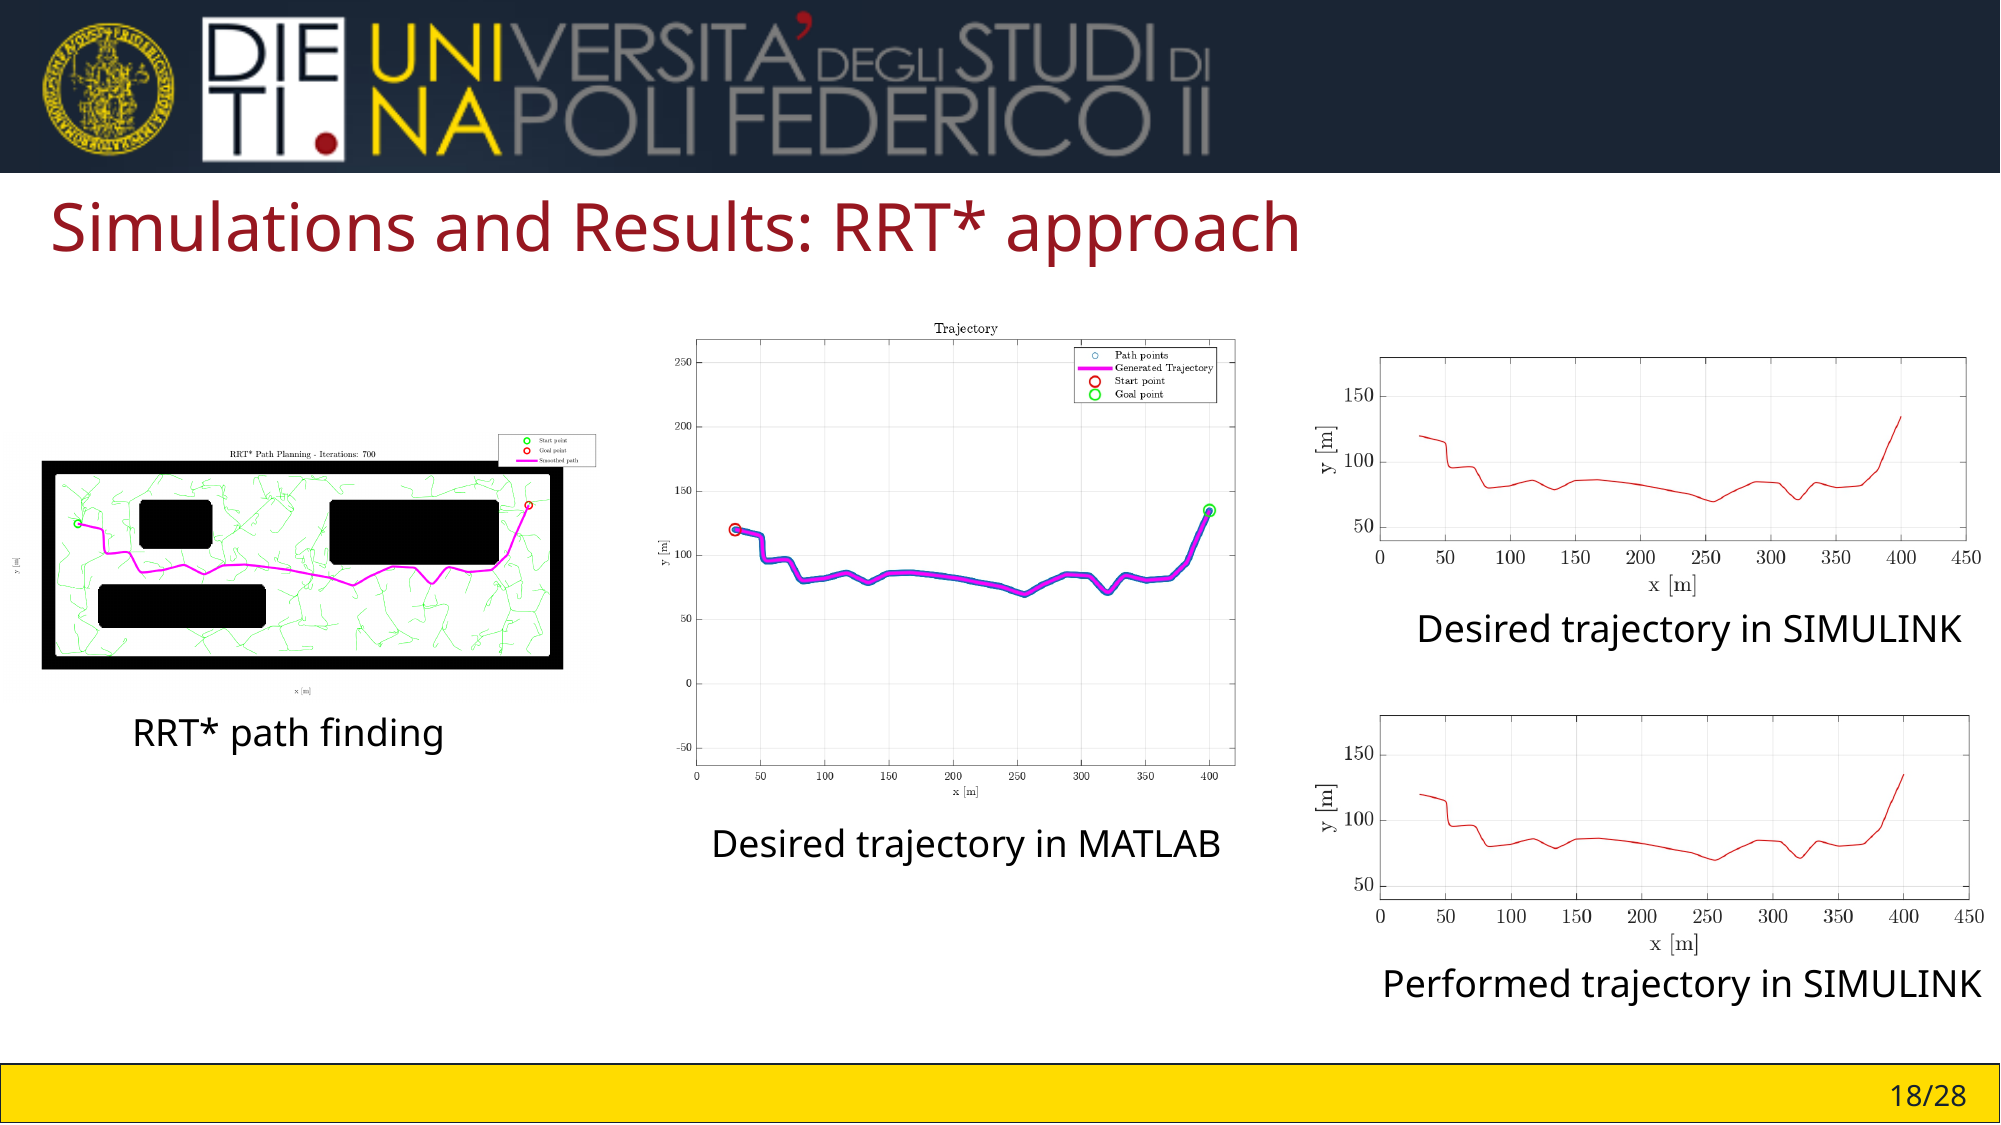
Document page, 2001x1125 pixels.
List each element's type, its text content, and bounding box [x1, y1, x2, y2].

text_box RRT* path finding [117, 701, 645, 761]
text_box Performed trajectory in SIMULINK [1367, 952, 2000, 1013]
picture [0, 0, 2000, 173]
picture [658, 323, 1237, 799]
text_box [0, 1063, 2000, 1123]
picture [3, 432, 600, 704]
text_box 18/28 [2, 1069, 1982, 1125]
picture [1315, 357, 1983, 598]
text_box Desired trajectory in SIMULINK [1401, 606, 1982, 657]
picture [1315, 715, 1986, 957]
text_box Simulations and Results: RRT* approach [18, 184, 1982, 273]
text_box Desired trajectory in MATLAB [696, 812, 1252, 872]
